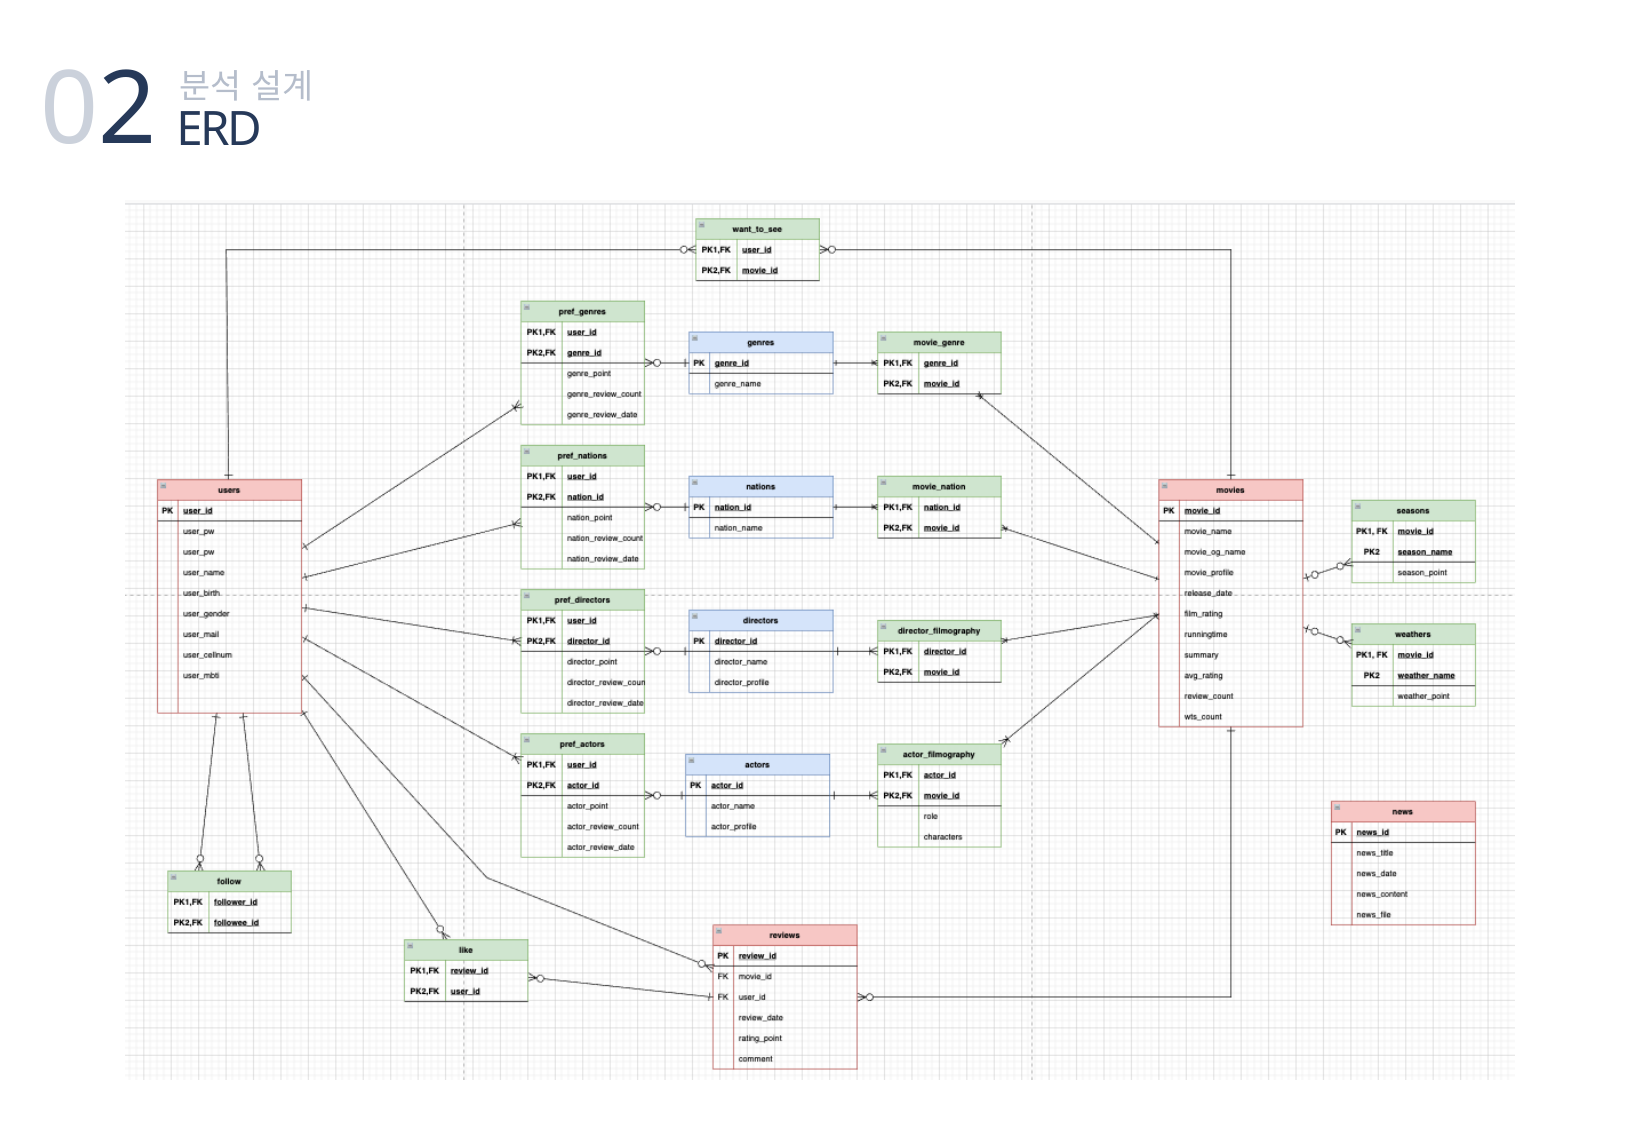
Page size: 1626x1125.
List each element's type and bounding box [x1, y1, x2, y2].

picture [125, 200, 1515, 1080]
text_box [17, 34, 821, 173]
